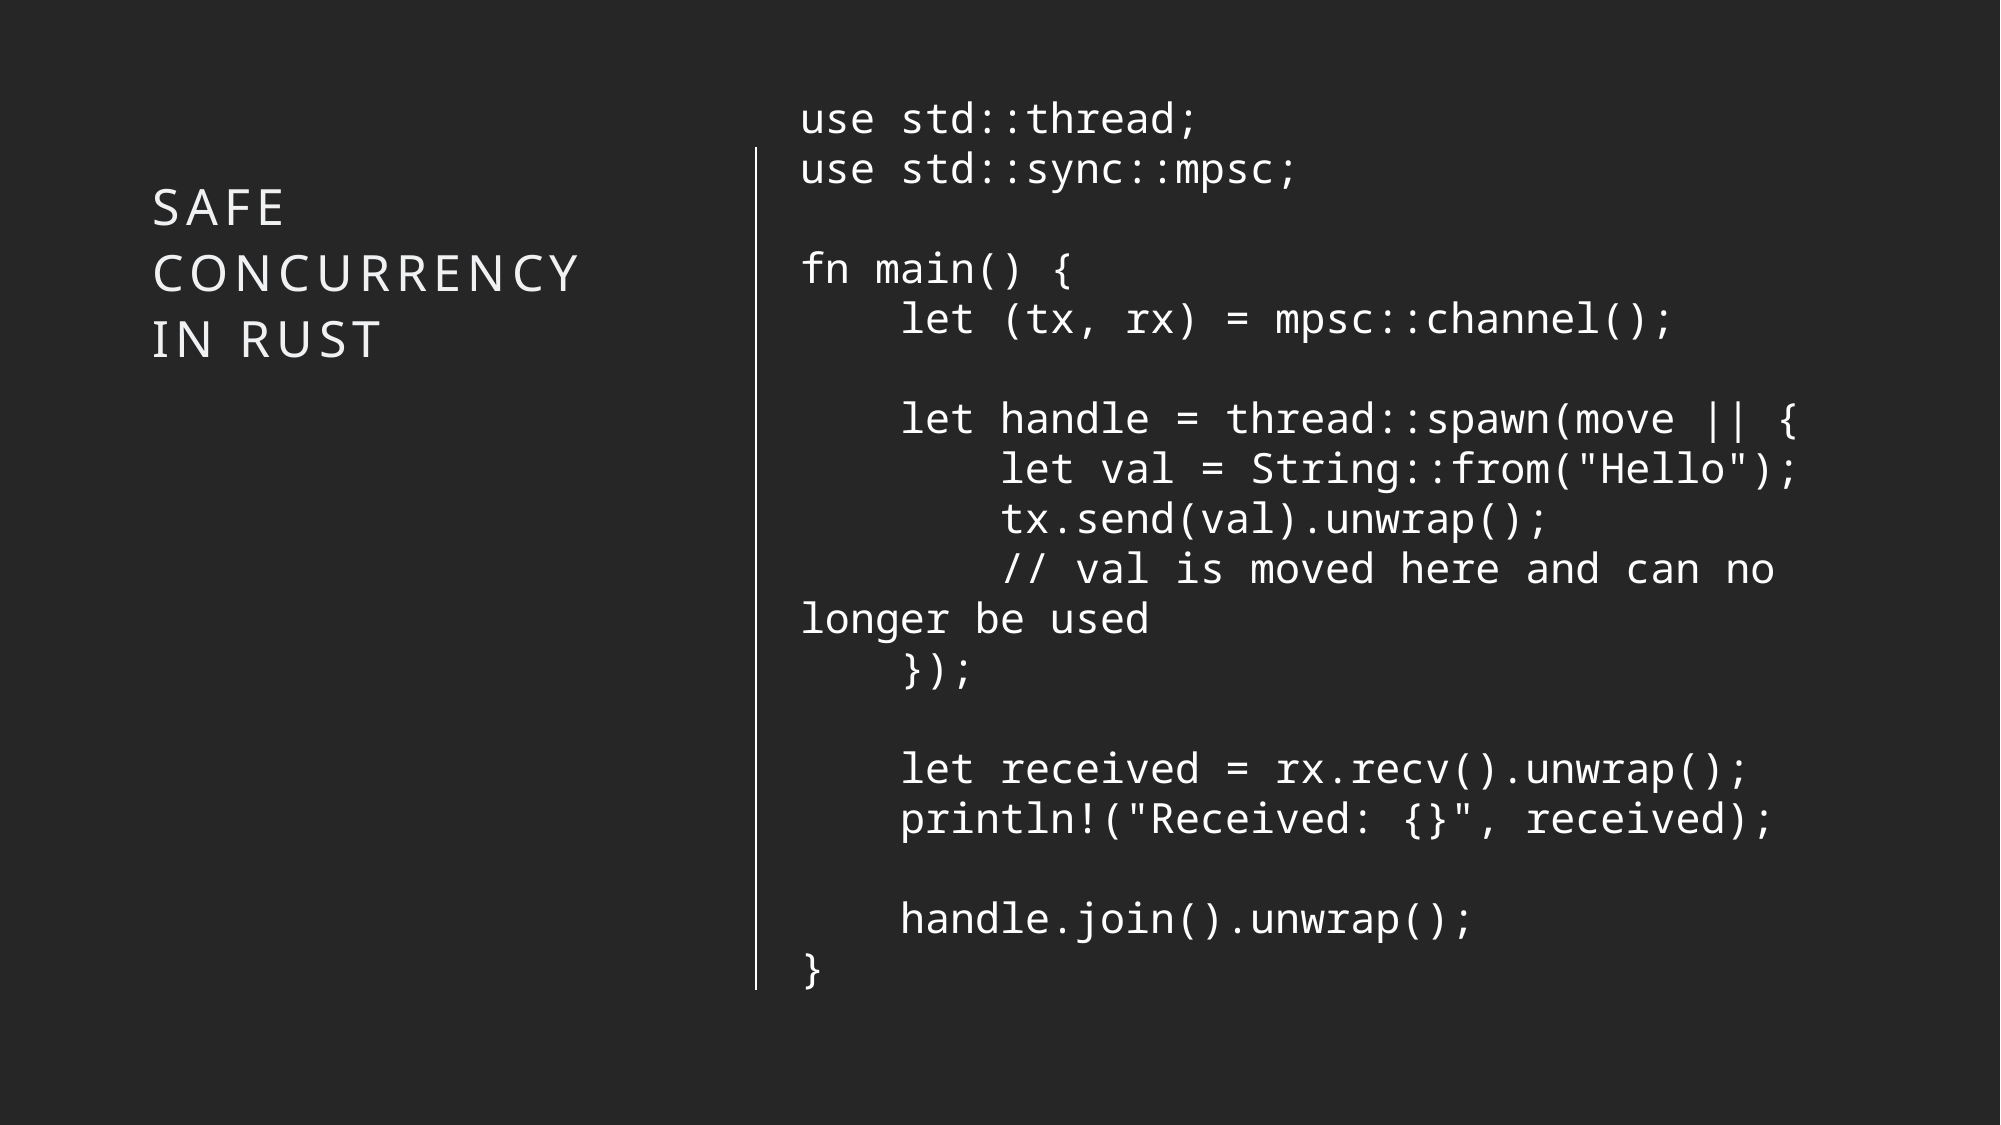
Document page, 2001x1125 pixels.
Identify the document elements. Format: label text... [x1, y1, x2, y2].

text_box use std::thread; use std::sync::mpsc; fn main() { let (tx, rx) = mpsc::channel(); let handle = thread::spawn(move || { let val = String::from("Hello"); tx.send(val).unwrap(); // val is moved here and can no longer be used }); let received = rx.recv().unwrap(); println!("Received: {}", received); handle.join().unwrap(); } [785, 84, 1940, 1000]
title Safe concurrency in Rust [137, 162, 638, 407]
